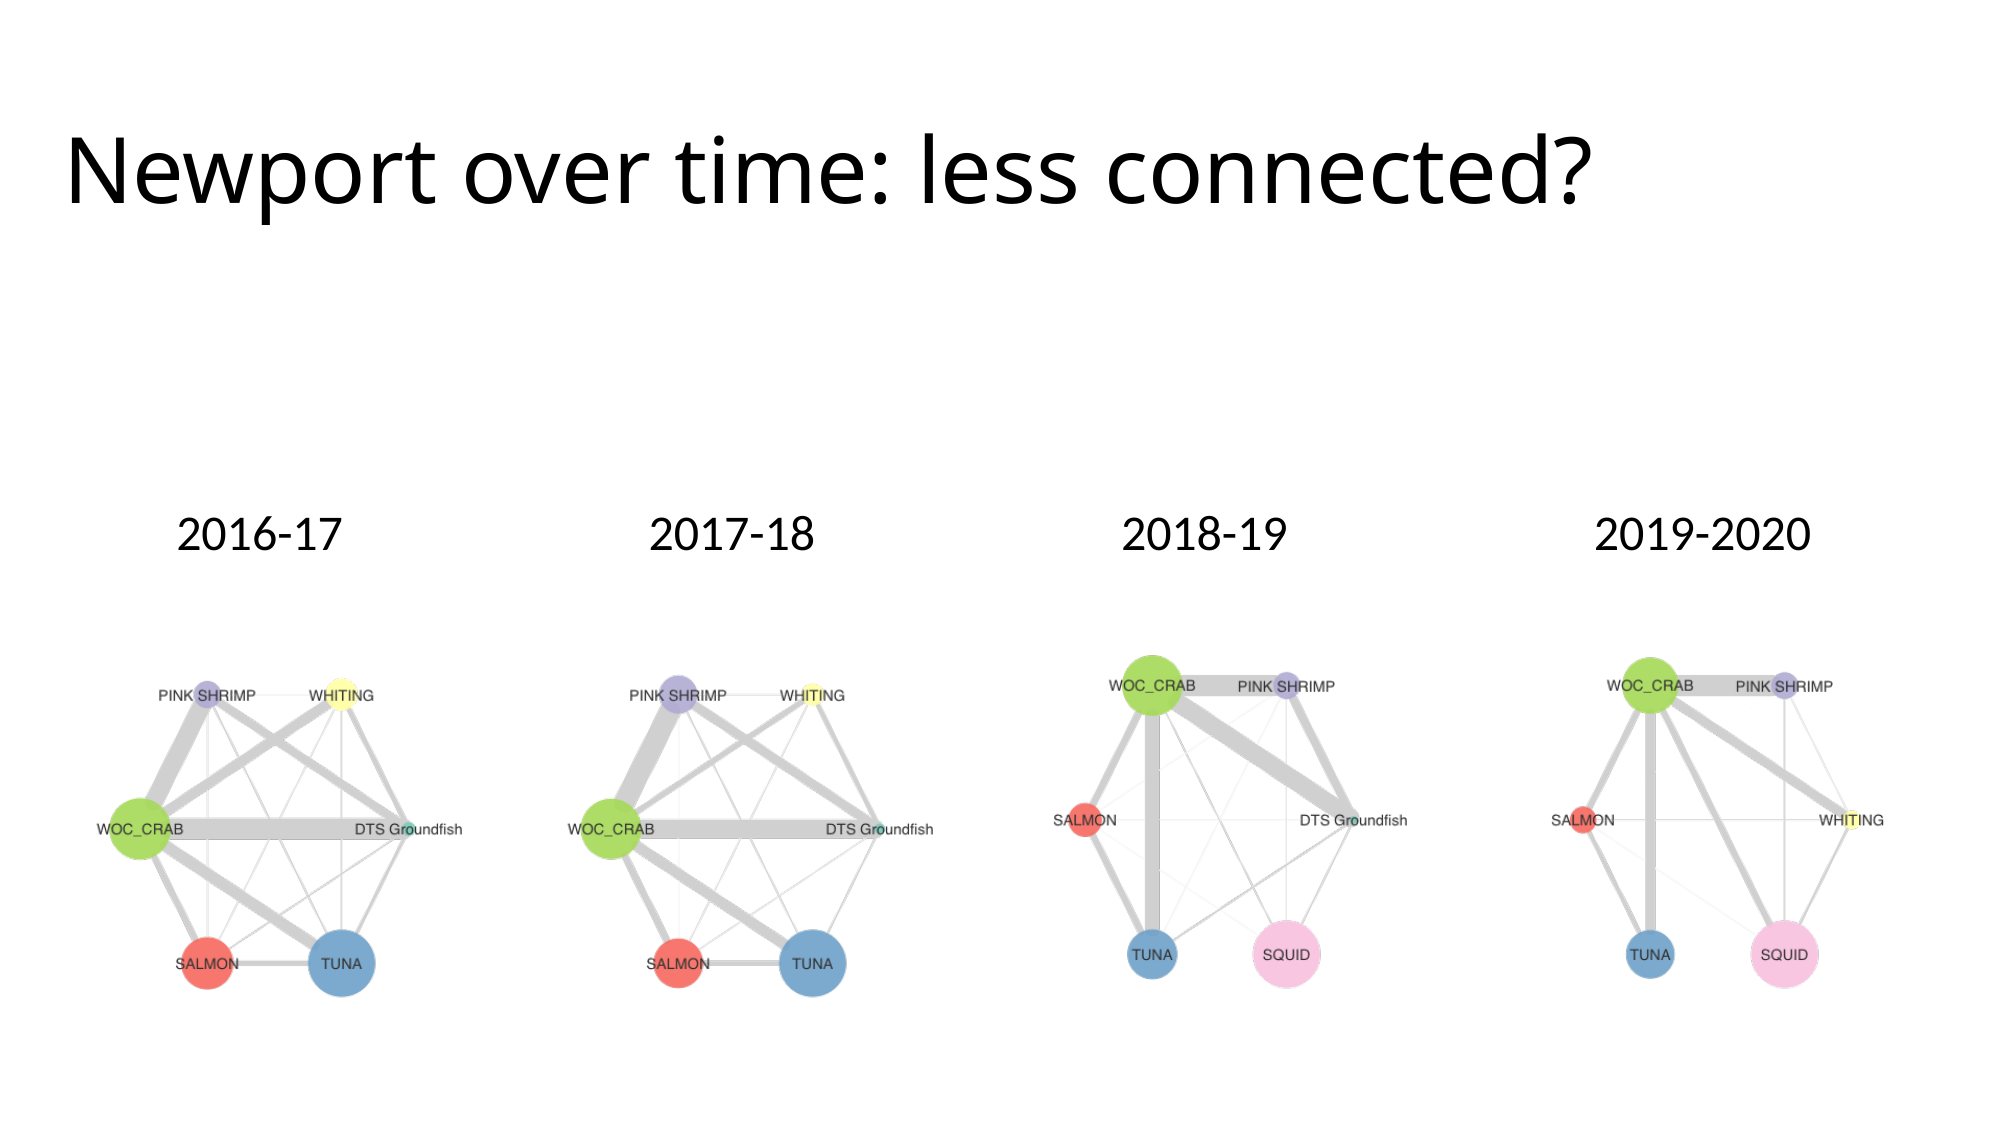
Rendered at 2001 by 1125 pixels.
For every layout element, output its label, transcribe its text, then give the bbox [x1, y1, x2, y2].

picture [9, 577, 1953, 1087]
text_box 2018-19 [1106, 493, 1303, 568]
text_box 2017-18 [633, 493, 831, 568]
text_box 2019-2020 [1579, 493, 1827, 568]
text_box 2016-17 [161, 493, 358, 568]
title Newport over time: less connected? [48, 65, 1774, 283]
